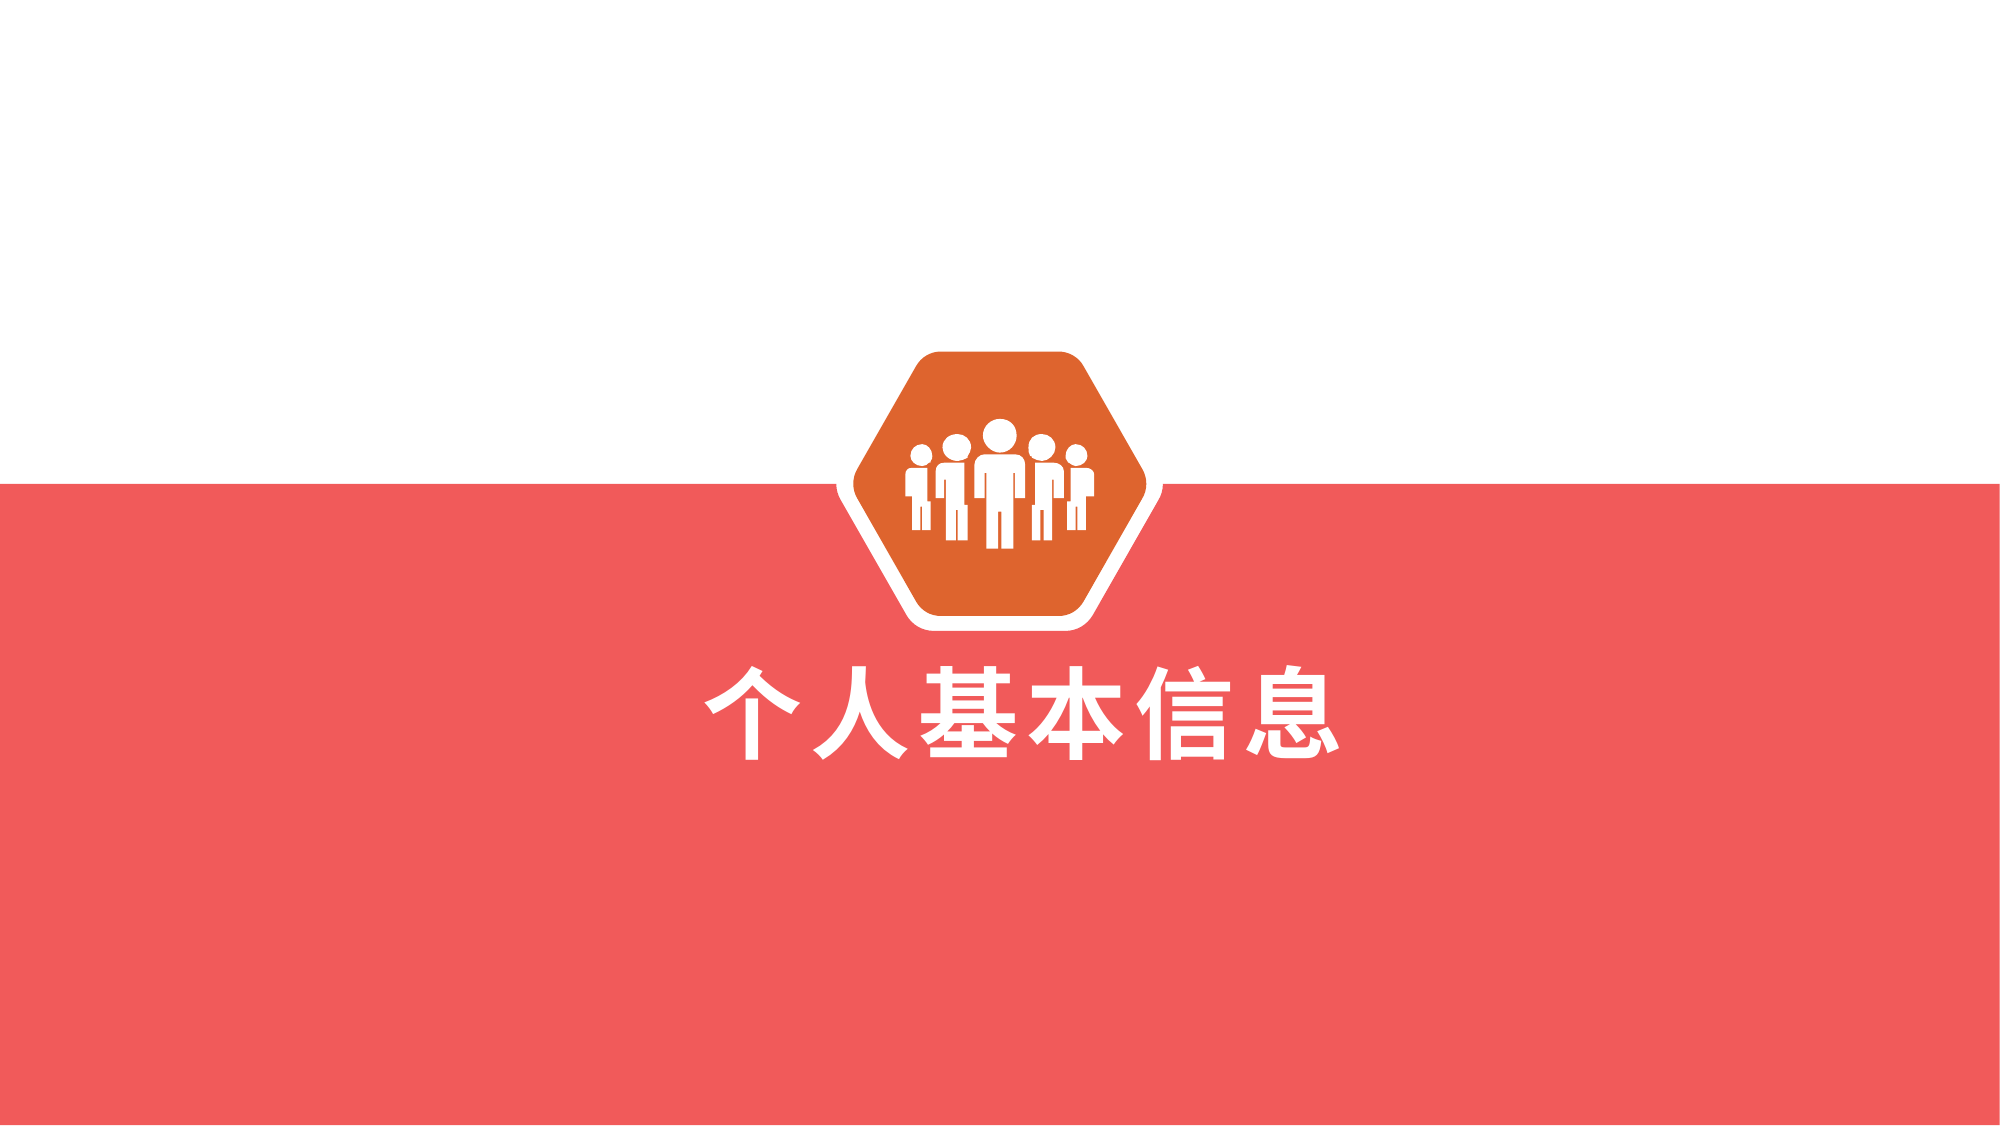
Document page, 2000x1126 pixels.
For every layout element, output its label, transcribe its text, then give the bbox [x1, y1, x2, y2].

text_box [935, 462, 968, 541]
text_box [0, 483, 2000, 1126]
text_box [905, 444, 933, 531]
text_box [1065, 444, 1095, 531]
text_box [974, 454, 1026, 549]
text_box 个人基本信息 [648, 644, 1372, 780]
text_box [853, 351, 1147, 616]
text_box [942, 434, 972, 461]
text_box [1031, 462, 1064, 541]
text_box [982, 418, 1017, 453]
text_box [1028, 434, 1056, 461]
